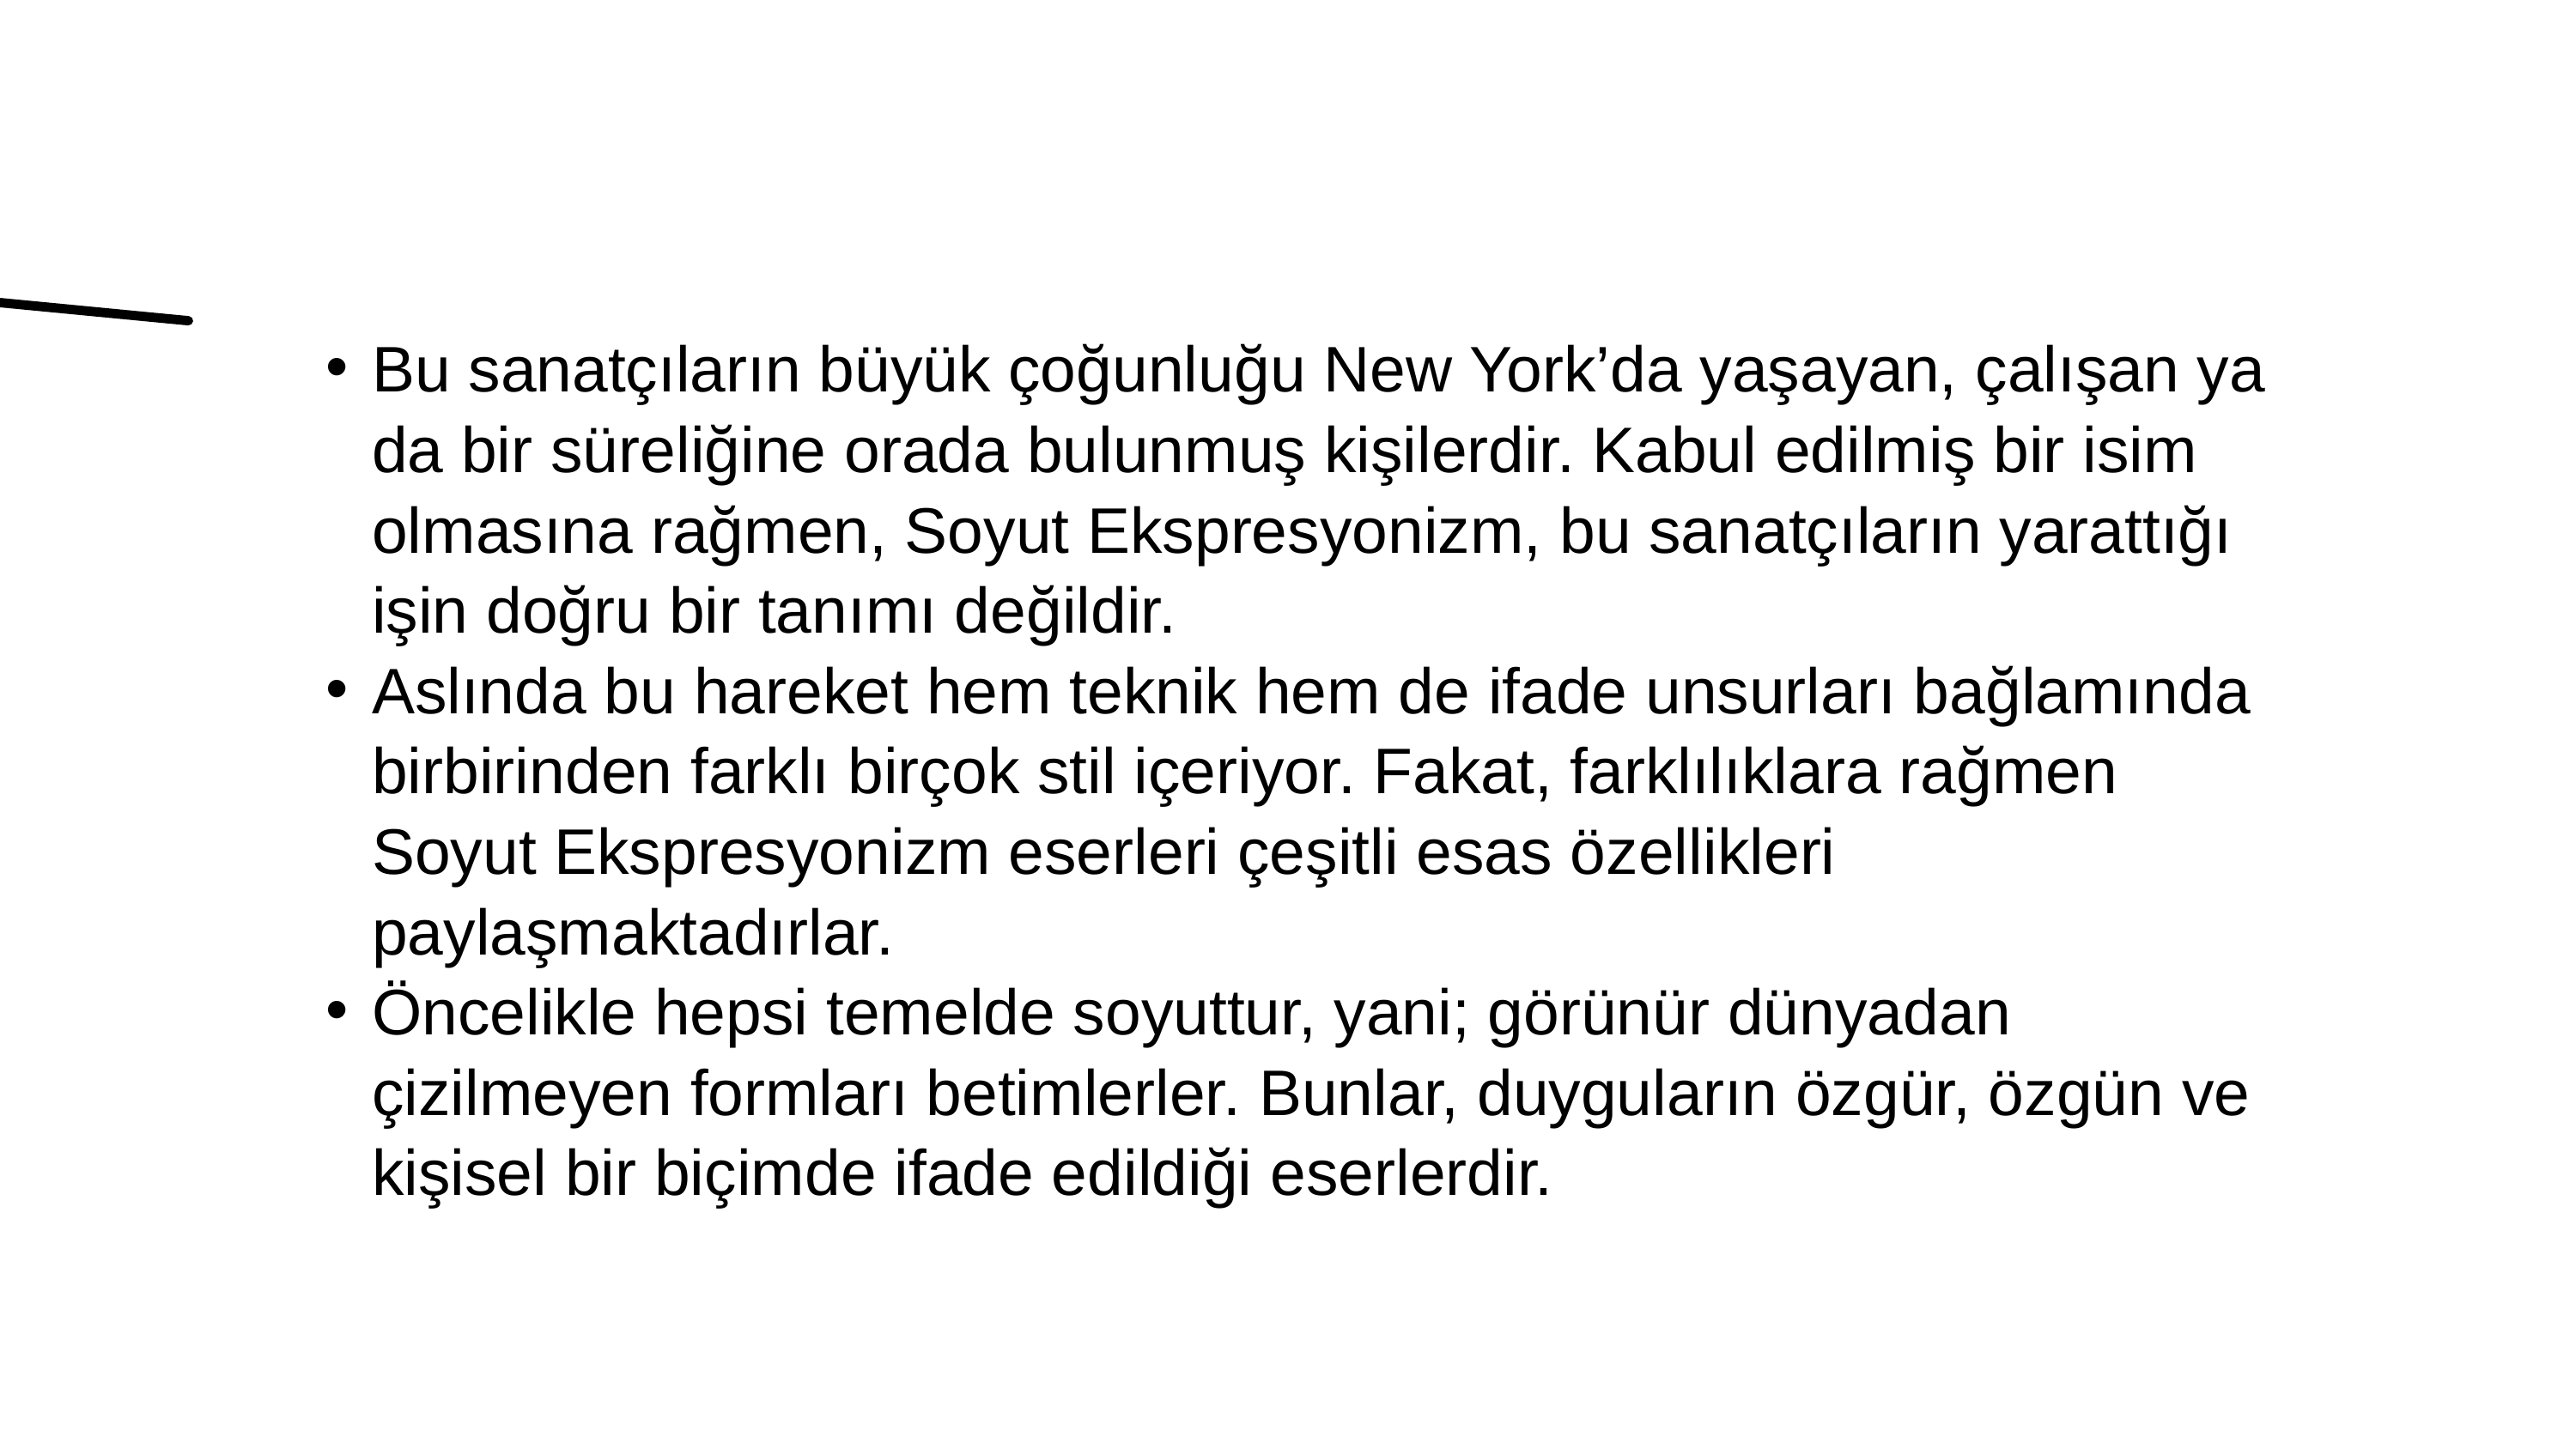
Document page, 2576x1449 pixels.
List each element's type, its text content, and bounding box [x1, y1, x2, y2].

text_box Bu sanatçıların büyük çoğunluğu New York’da yaşayan, çalışan ya da bir süreliğine orada bulunmuş kişilerdir. Kabul edilmiş bir isim olmasına rağmen, Soyut Ekspresyonizm, bu sanatçıların yarattığı işin doğru bir tanımı değildir. Aslında bu hareket hem teknik hem de ifade unsurları bağlamında birbirinden farklı birçok stil içeriyor. Fakat, farklılıklara rağmen Soyut Ekspresyonizm eserleri çeşitli esas özellikleri paylaşmaktadırlar. Öncelikle hepsi temelde soyuttur, yani; görünür dünyadan çizilmeyen formları betimlerler. Bunlar, duyguların özgür, özgün ve kişisel bir biçimde ifade edildiği eserlerdir. [280, 324, 2296, 1209]
